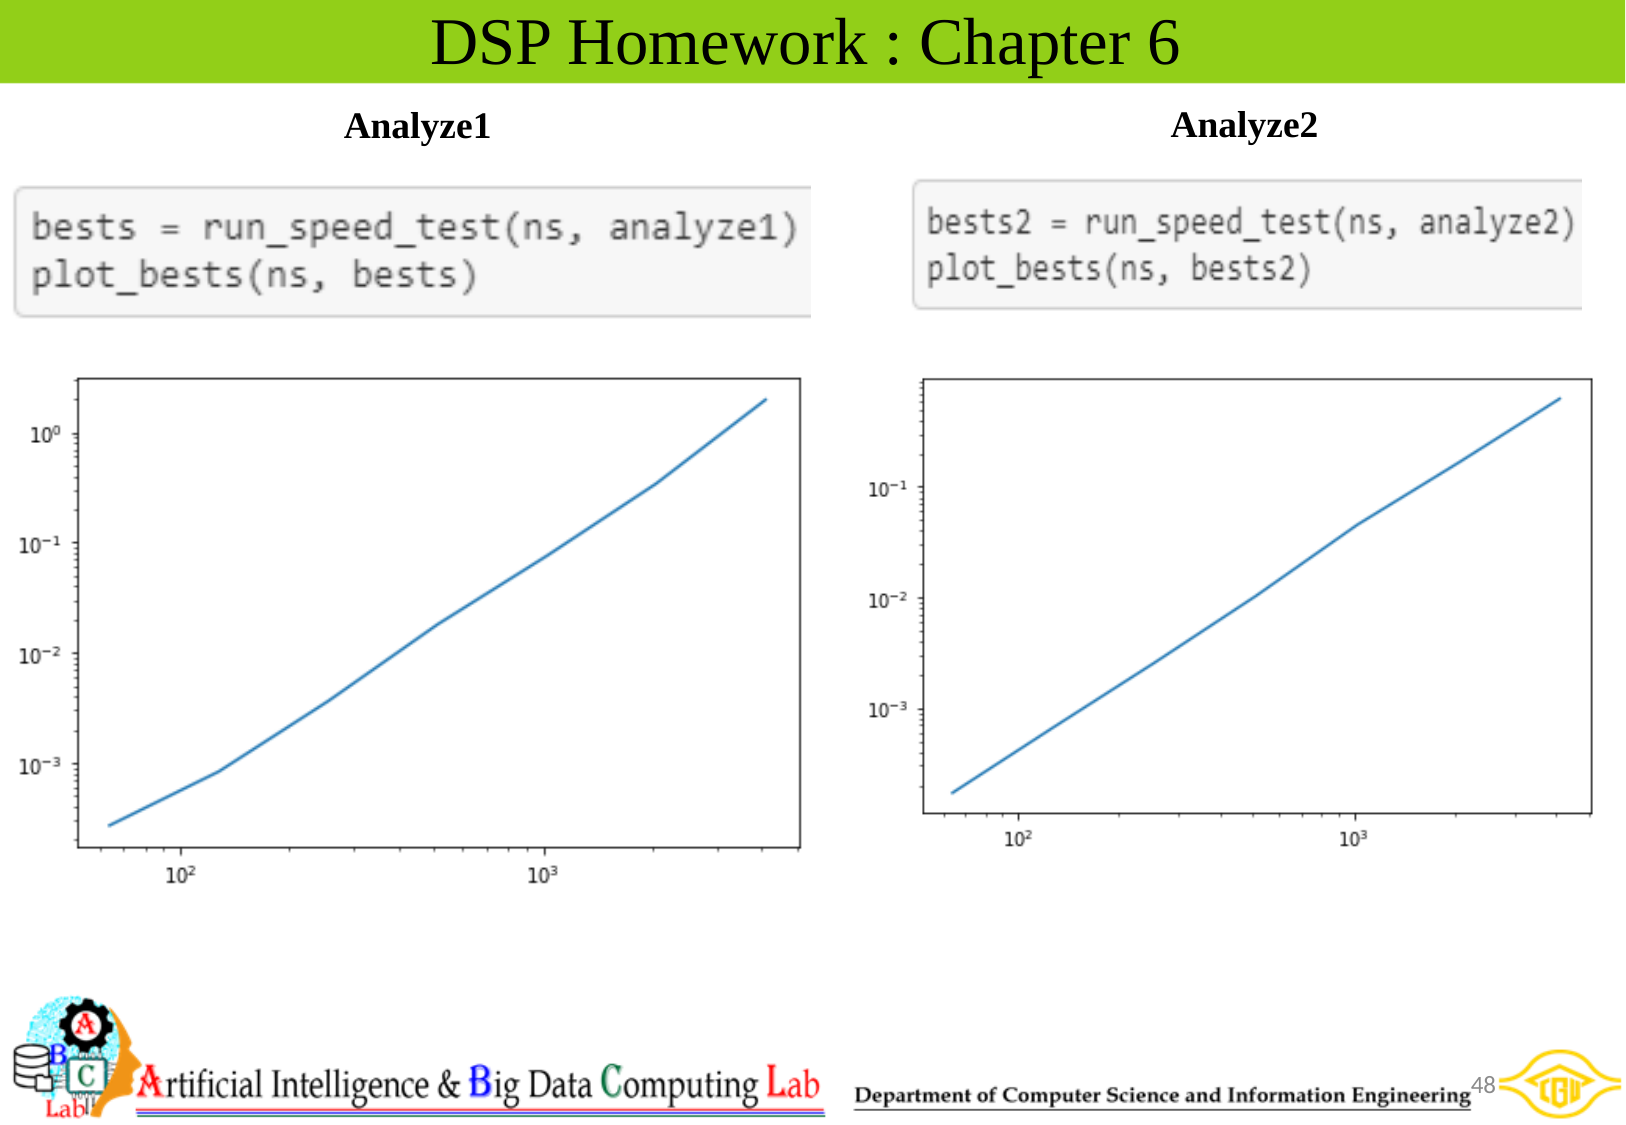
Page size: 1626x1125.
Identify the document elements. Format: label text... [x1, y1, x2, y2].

title DSP Homework : Chapter 6 [75, 0, 1538, 75]
picture [0, 0, 1626, 1125]
text_box Analyze2 [1155, 92, 1334, 153]
slide_number 48 [1436, 1053, 1512, 1114]
text_box Analyze1 [329, 93, 507, 154]
